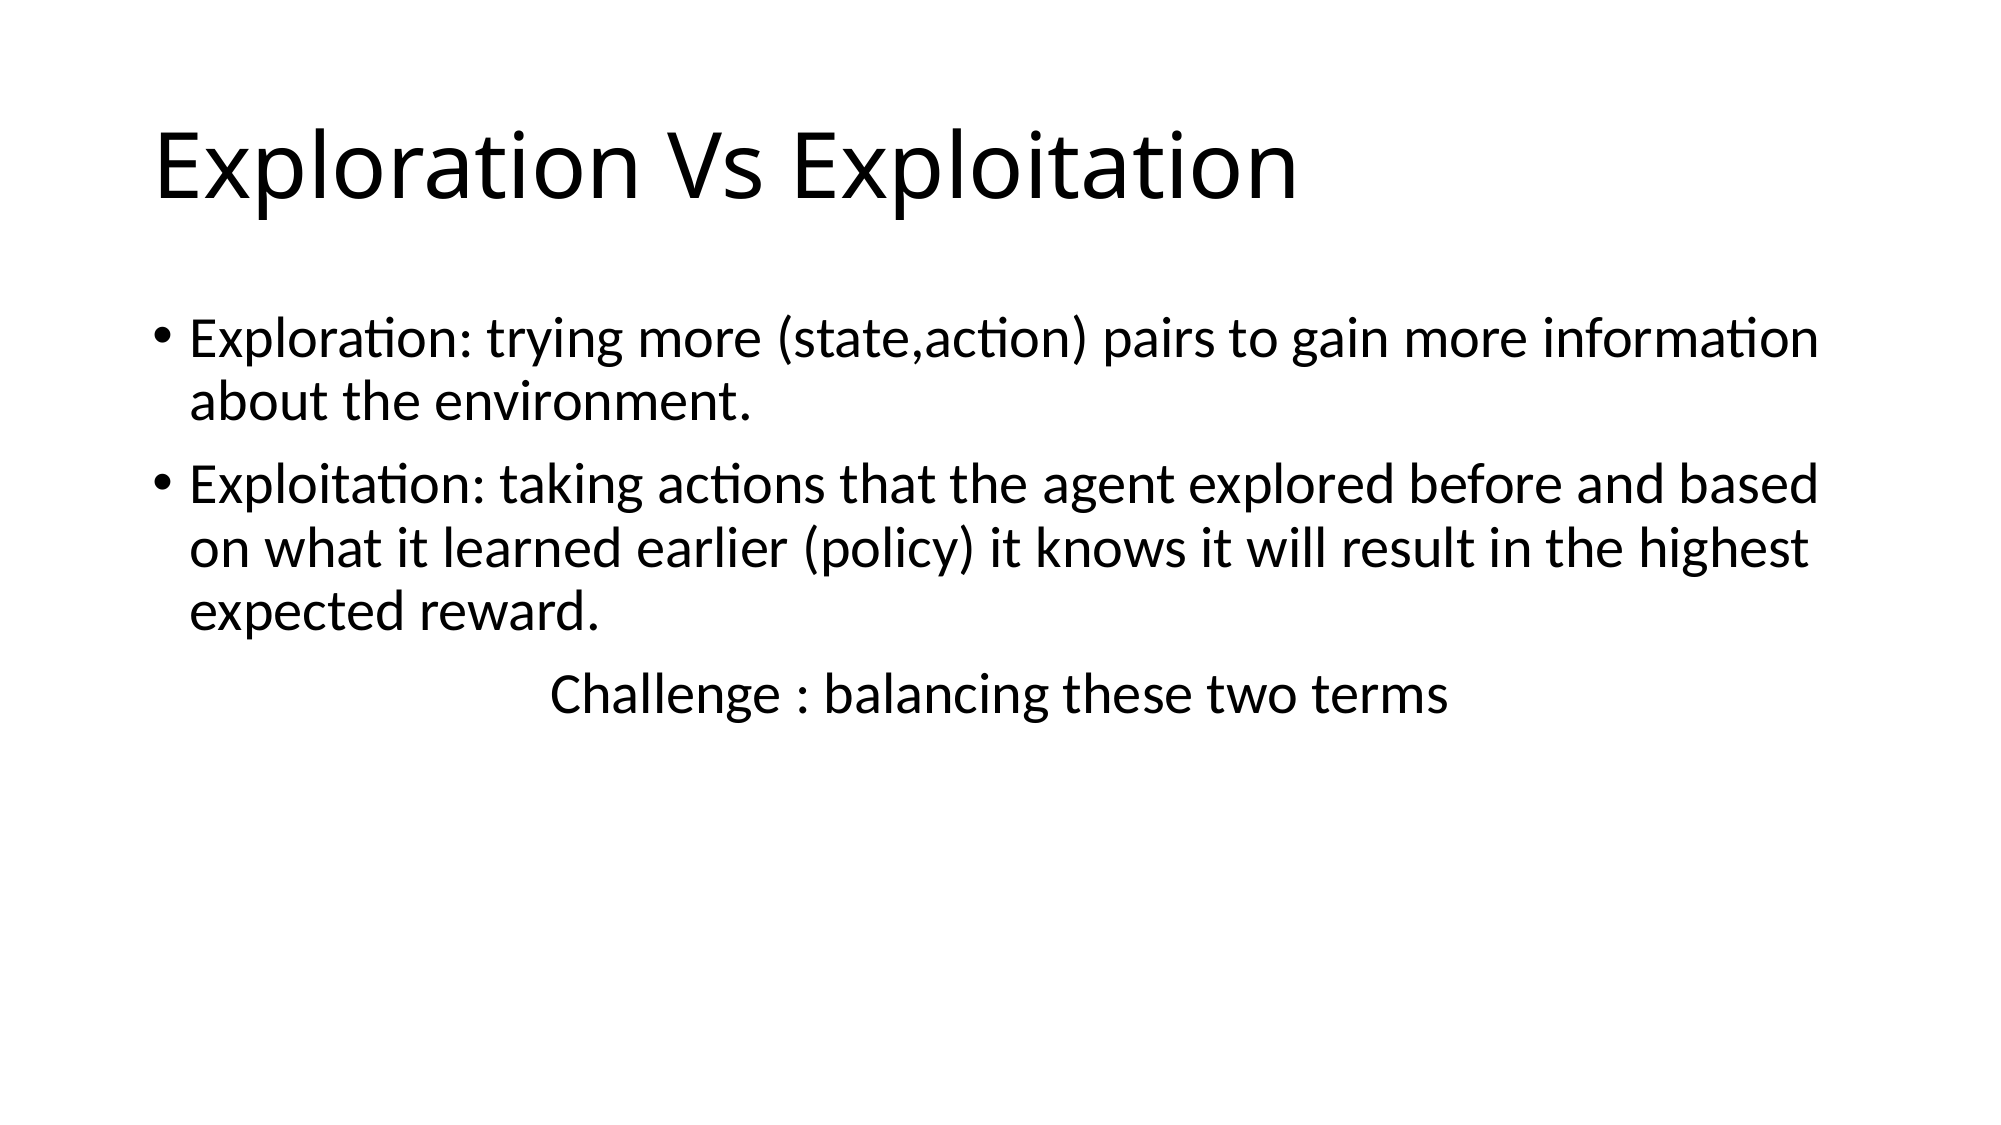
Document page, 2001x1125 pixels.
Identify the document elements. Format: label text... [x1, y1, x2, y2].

title Exploration Vs Exploitation [137, 59, 1863, 278]
list Exploration: trying more (state,action) pairs to gain more information about the environment. Exploitation: taking actions that the agent explored before and based on what it learned earlier (policy) it knows it will result in the highest expected reward. Challenge : balancing these two terms [137, 299, 1863, 1014]
